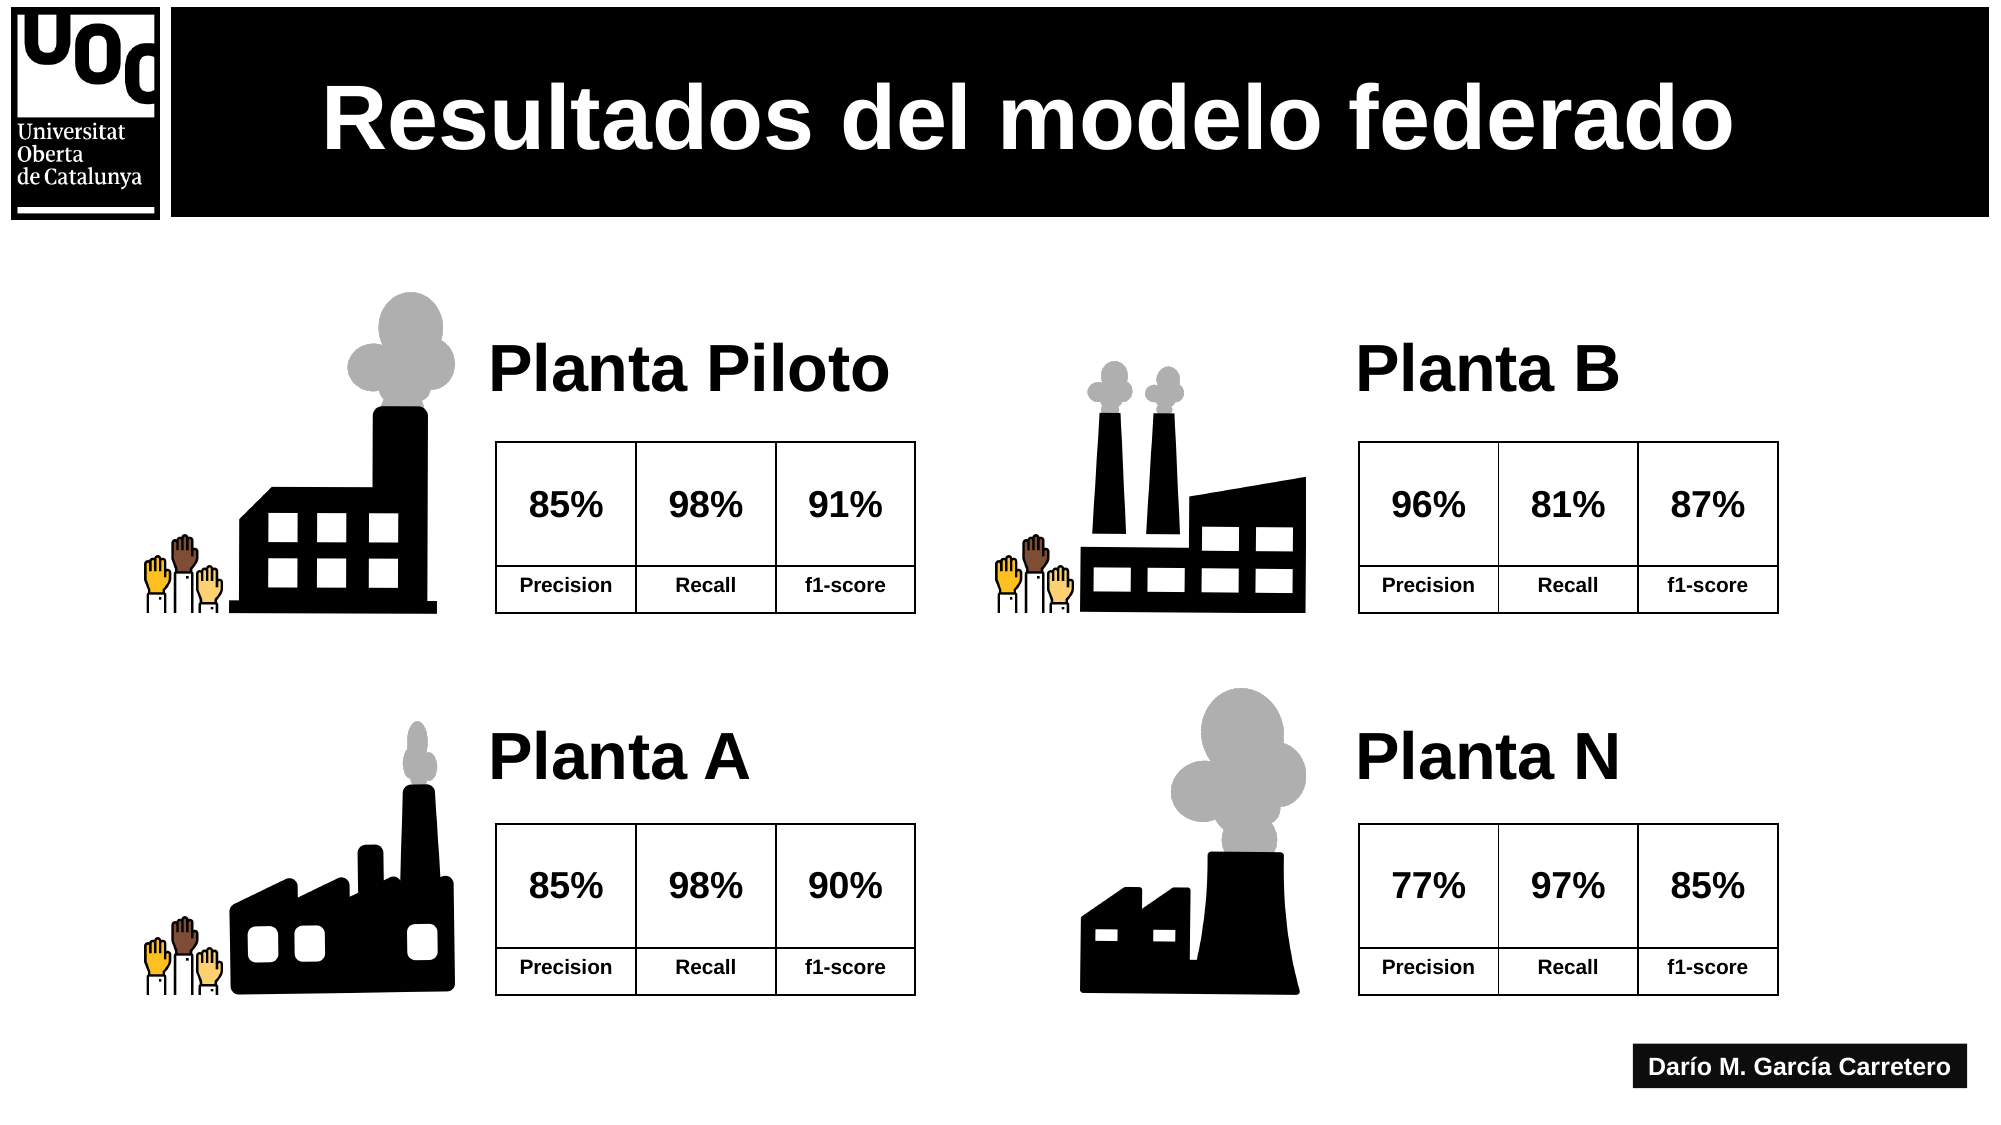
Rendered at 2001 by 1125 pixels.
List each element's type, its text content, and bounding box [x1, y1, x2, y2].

table_cell f1-score [777, 567, 914, 612]
table_header 97% [1499, 825, 1637, 947]
picture [11, 7, 160, 220]
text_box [229, 292, 455, 995]
table_cell Precision [1360, 949, 1498, 994]
table_header 85% [1639, 825, 1777, 947]
table_cell Recall [1499, 567, 1637, 612]
table_header 91% [777, 443, 914, 565]
text_box [171, 7, 1989, 217]
picture [1080, 361, 1306, 613]
table_cell f1-score [1639, 949, 1777, 994]
table_header 90% [777, 825, 914, 947]
table_cell f1-score [1639, 567, 1777, 612]
table_header 96% [1360, 443, 1498, 565]
table_cell Recall [637, 949, 775, 994]
picture [143, 916, 223, 995]
text_box Planta N [1340, 705, 1650, 801]
table_cell Precision [497, 567, 635, 612]
table_cell Precision [1360, 567, 1498, 612]
table_header 77% [1360, 825, 1498, 947]
table_cell Precision [497, 949, 635, 994]
table_header 85% [497, 443, 635, 565]
table_header 98% [637, 825, 775, 947]
picture [143, 534, 223, 613]
text_box Planta A [473, 705, 963, 801]
text_box Planta B [1340, 317, 1650, 412]
text_box Planta Piloto [473, 317, 963, 413]
table_header 85% [497, 825, 635, 947]
table_cell Recall [1499, 949, 1637, 994]
picture [994, 534, 1074, 614]
table_header 98% [637, 443, 775, 565]
table_cell Recall [637, 567, 775, 612]
table_cell f1-score [777, 949, 914, 994]
table_header 87% [1639, 443, 1777, 565]
text_box Darío M. García Carretero [1632, 1043, 1968, 1089]
text_box Resultados del modelo federado [160, 50, 1968, 176]
table_header 81% [1499, 443, 1637, 565]
picture [1080, 688, 1306, 995]
